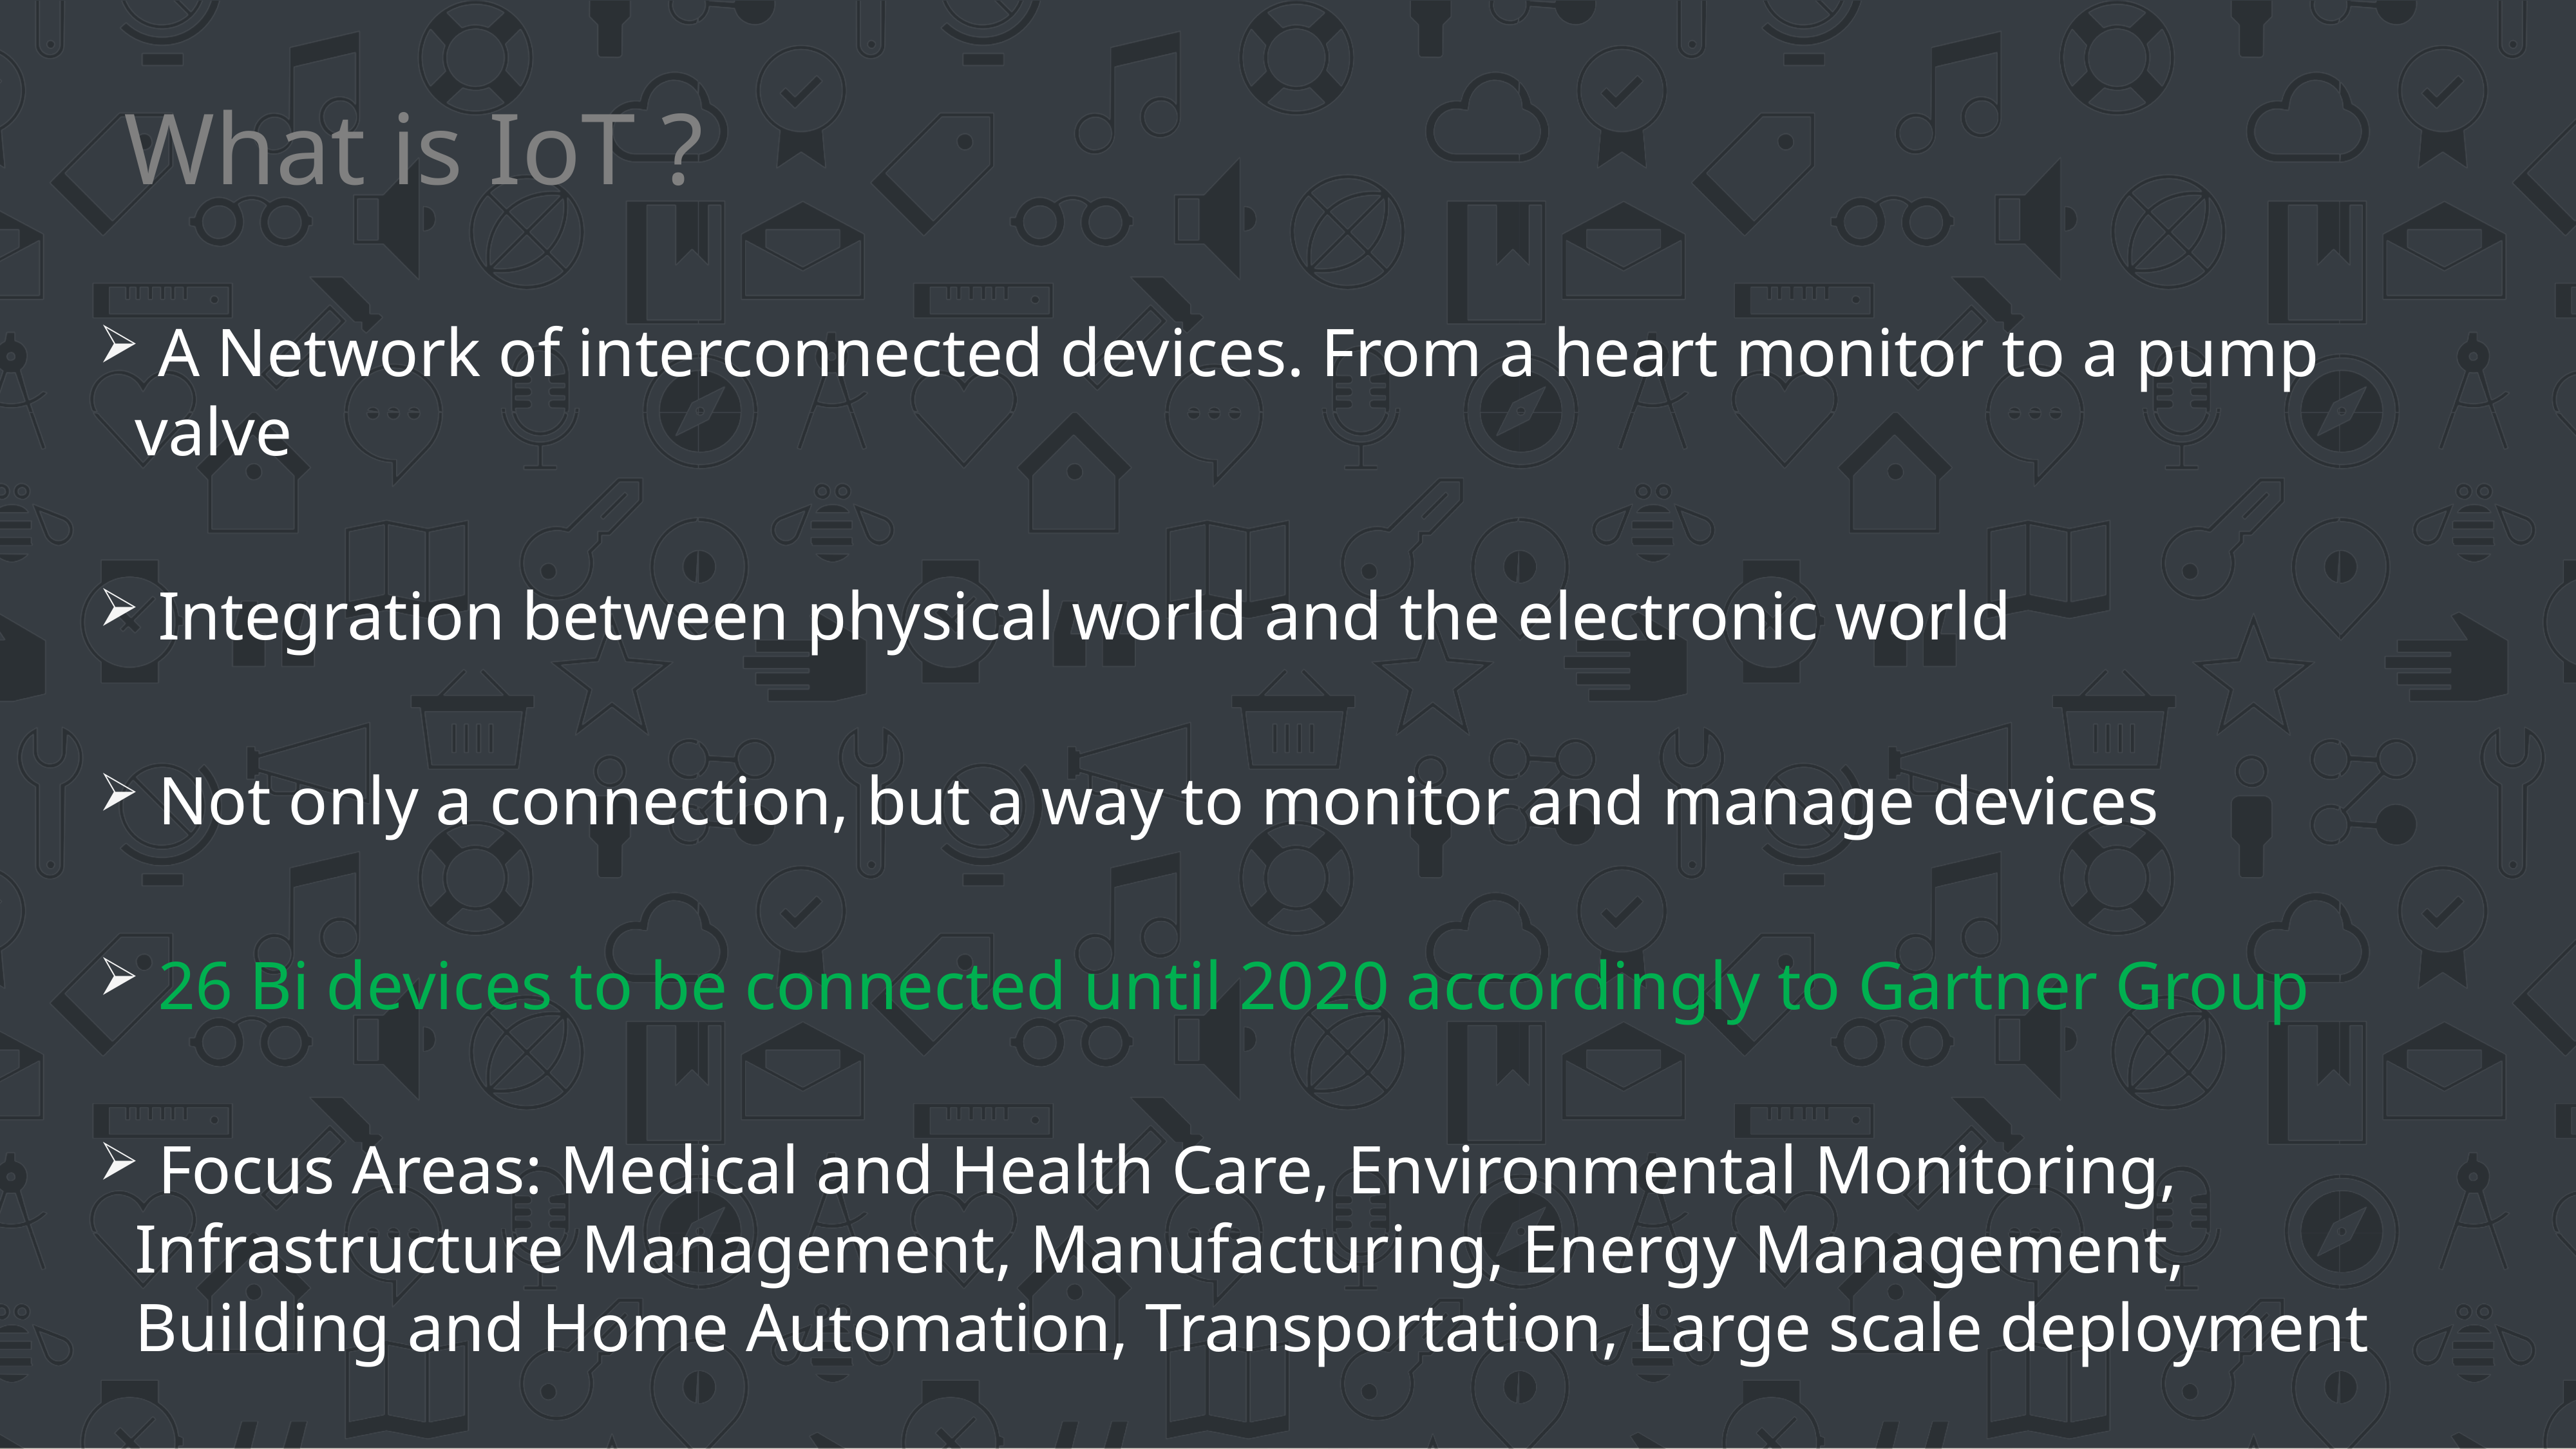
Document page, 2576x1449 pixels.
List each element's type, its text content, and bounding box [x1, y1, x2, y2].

text_box What is IoT ? [87, 80, 2454, 286]
text_box A Network of interconnected devices. From a heart monitor to a pump valve Integration between physical world and the electronic world Not only a connection, but a way to monitor and manage devices 26 Bi devices to be connected until 2020 accordingly to Gartner Group Focus Areas: Medical and Health Care, Environmental Monitoring, Infrastructure Management, Manufacturing, Energy Management, Building and Home Automation, Transportation, Large scale deployment [87, 305, 2454, 1376]
